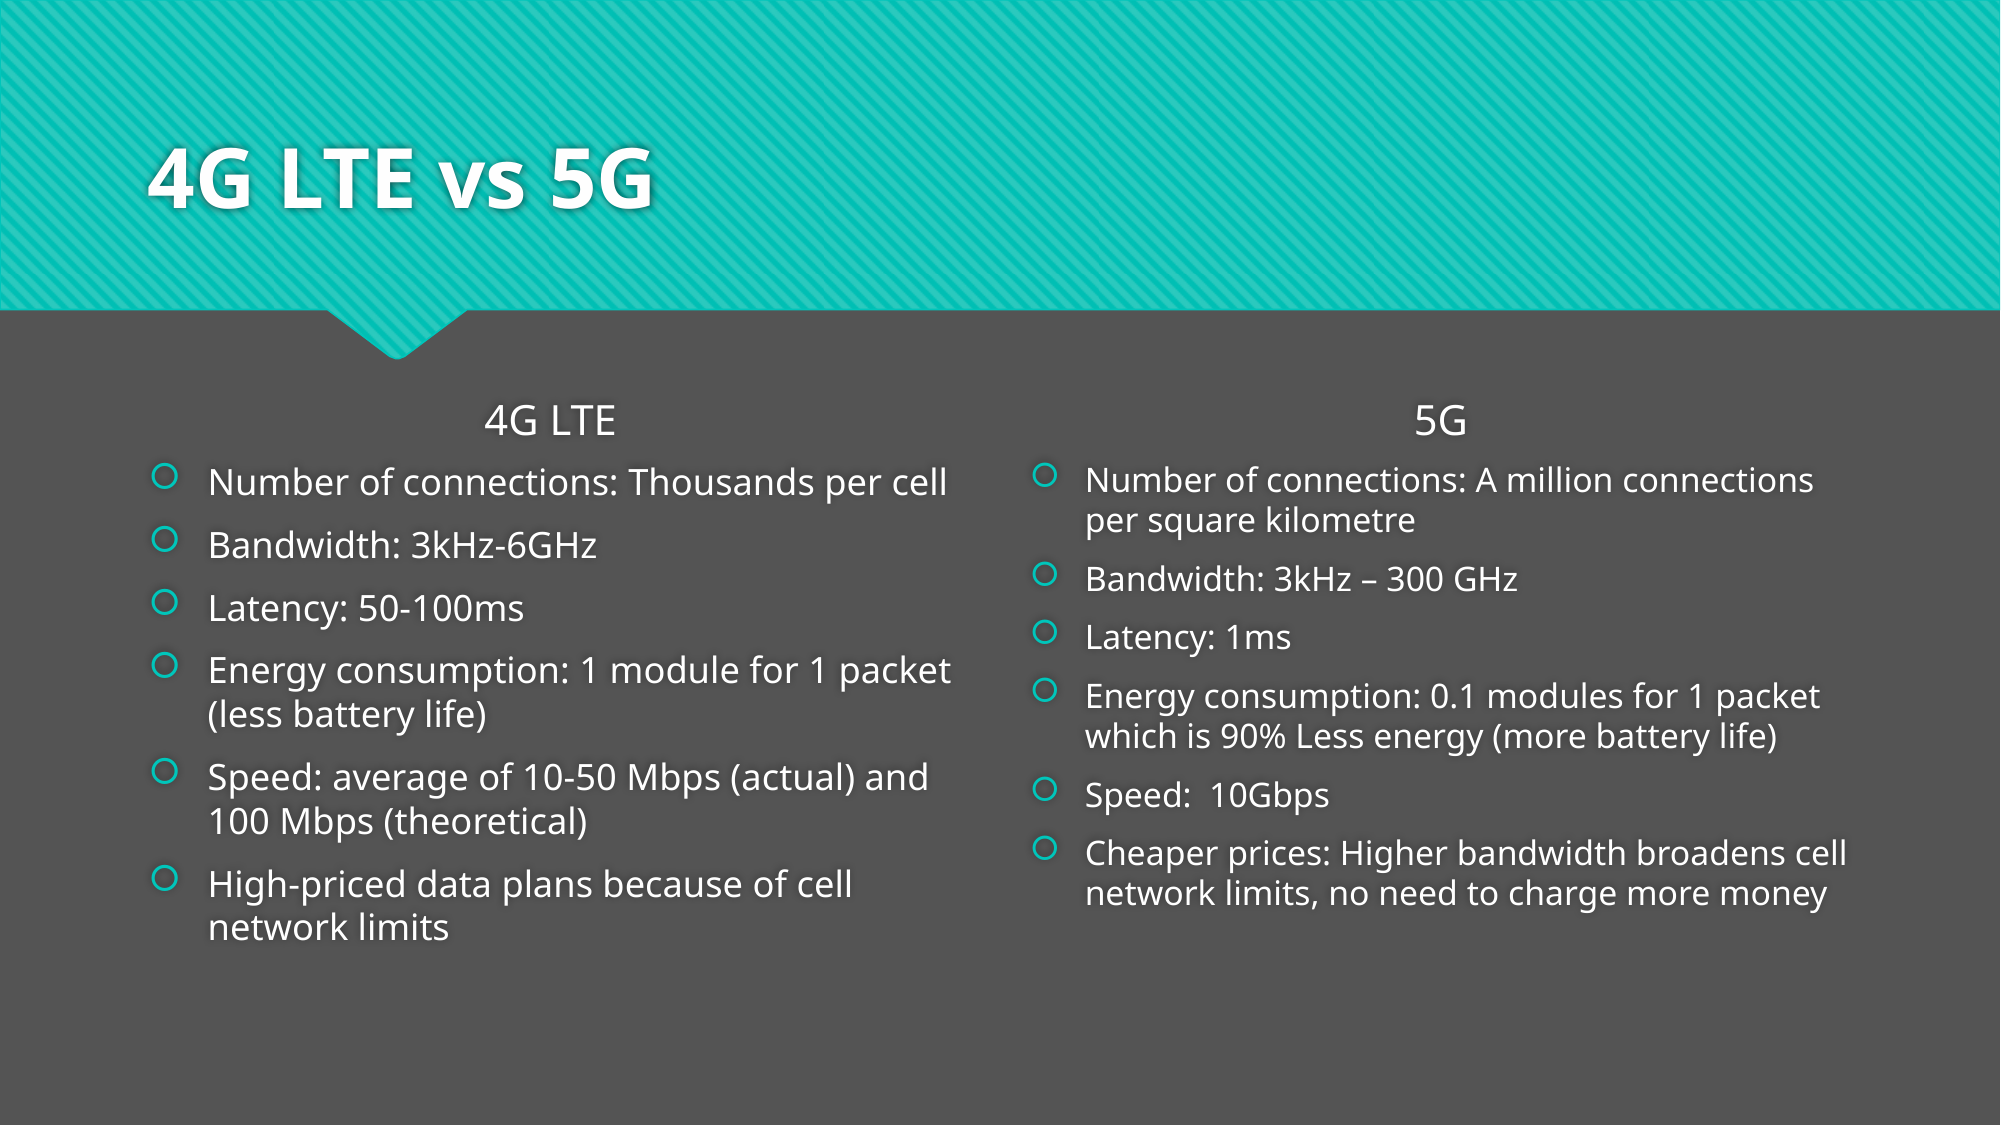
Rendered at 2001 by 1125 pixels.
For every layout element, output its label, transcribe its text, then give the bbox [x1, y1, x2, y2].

list Number of connections: A million connections per square kilometre Bandwidth: 3kHz – 300 GHz Latency: 1ms Energy consumption: 0.1 modules for 1 packet which is 90% Less energy (more battery life) Speed: 10Gbps Cheaper prices: Higher bandwidth broadens cell network limits, no need to charge more money [1014, 451, 1868, 962]
list 5G [1014, 356, 1868, 445]
list Number of connections: Thousands per cell Bandwidth: 3kHz-6GHz Latency: 50-100ms Energy consumption: 1 module for 1 packet (less battery life) Speed: average of 10-50 Mbps (actual) and 100 Mbps (theoretical) High-priced data plans because of cell network limits [133, 451, 985, 962]
list 4G LTE [133, 356, 985, 445]
title 4G LTE vs 5G [132, 73, 1868, 233]
